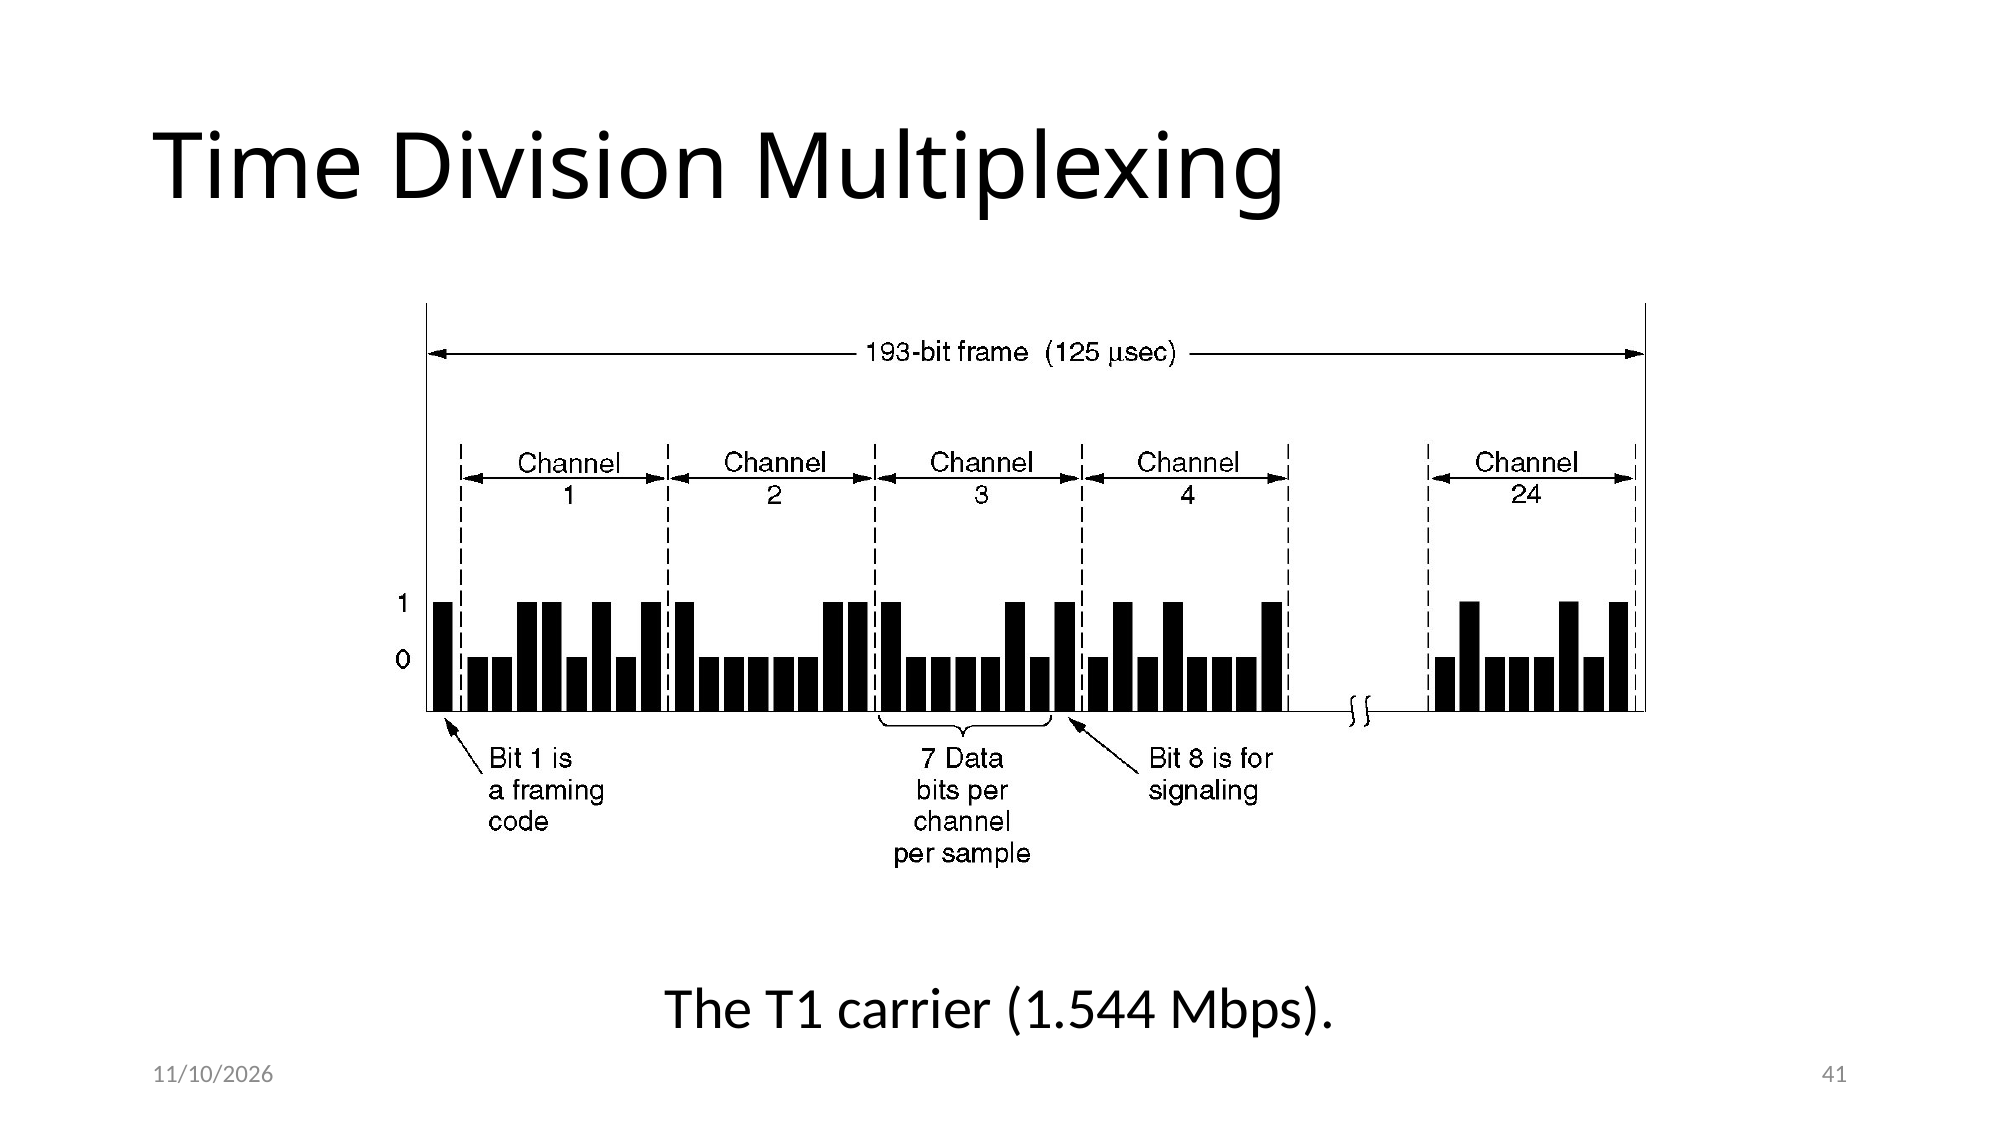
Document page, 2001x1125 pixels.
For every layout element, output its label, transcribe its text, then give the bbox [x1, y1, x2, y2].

list The T1 carrier (1.544 Mbps). [249, 970, 1750, 1075]
slide_number 41 [1412, 1042, 1863, 1103]
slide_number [137, 1042, 588, 1103]
title Time Division Multiplexing [137, 59, 1863, 278]
picture [395, 303, 1646, 868]
